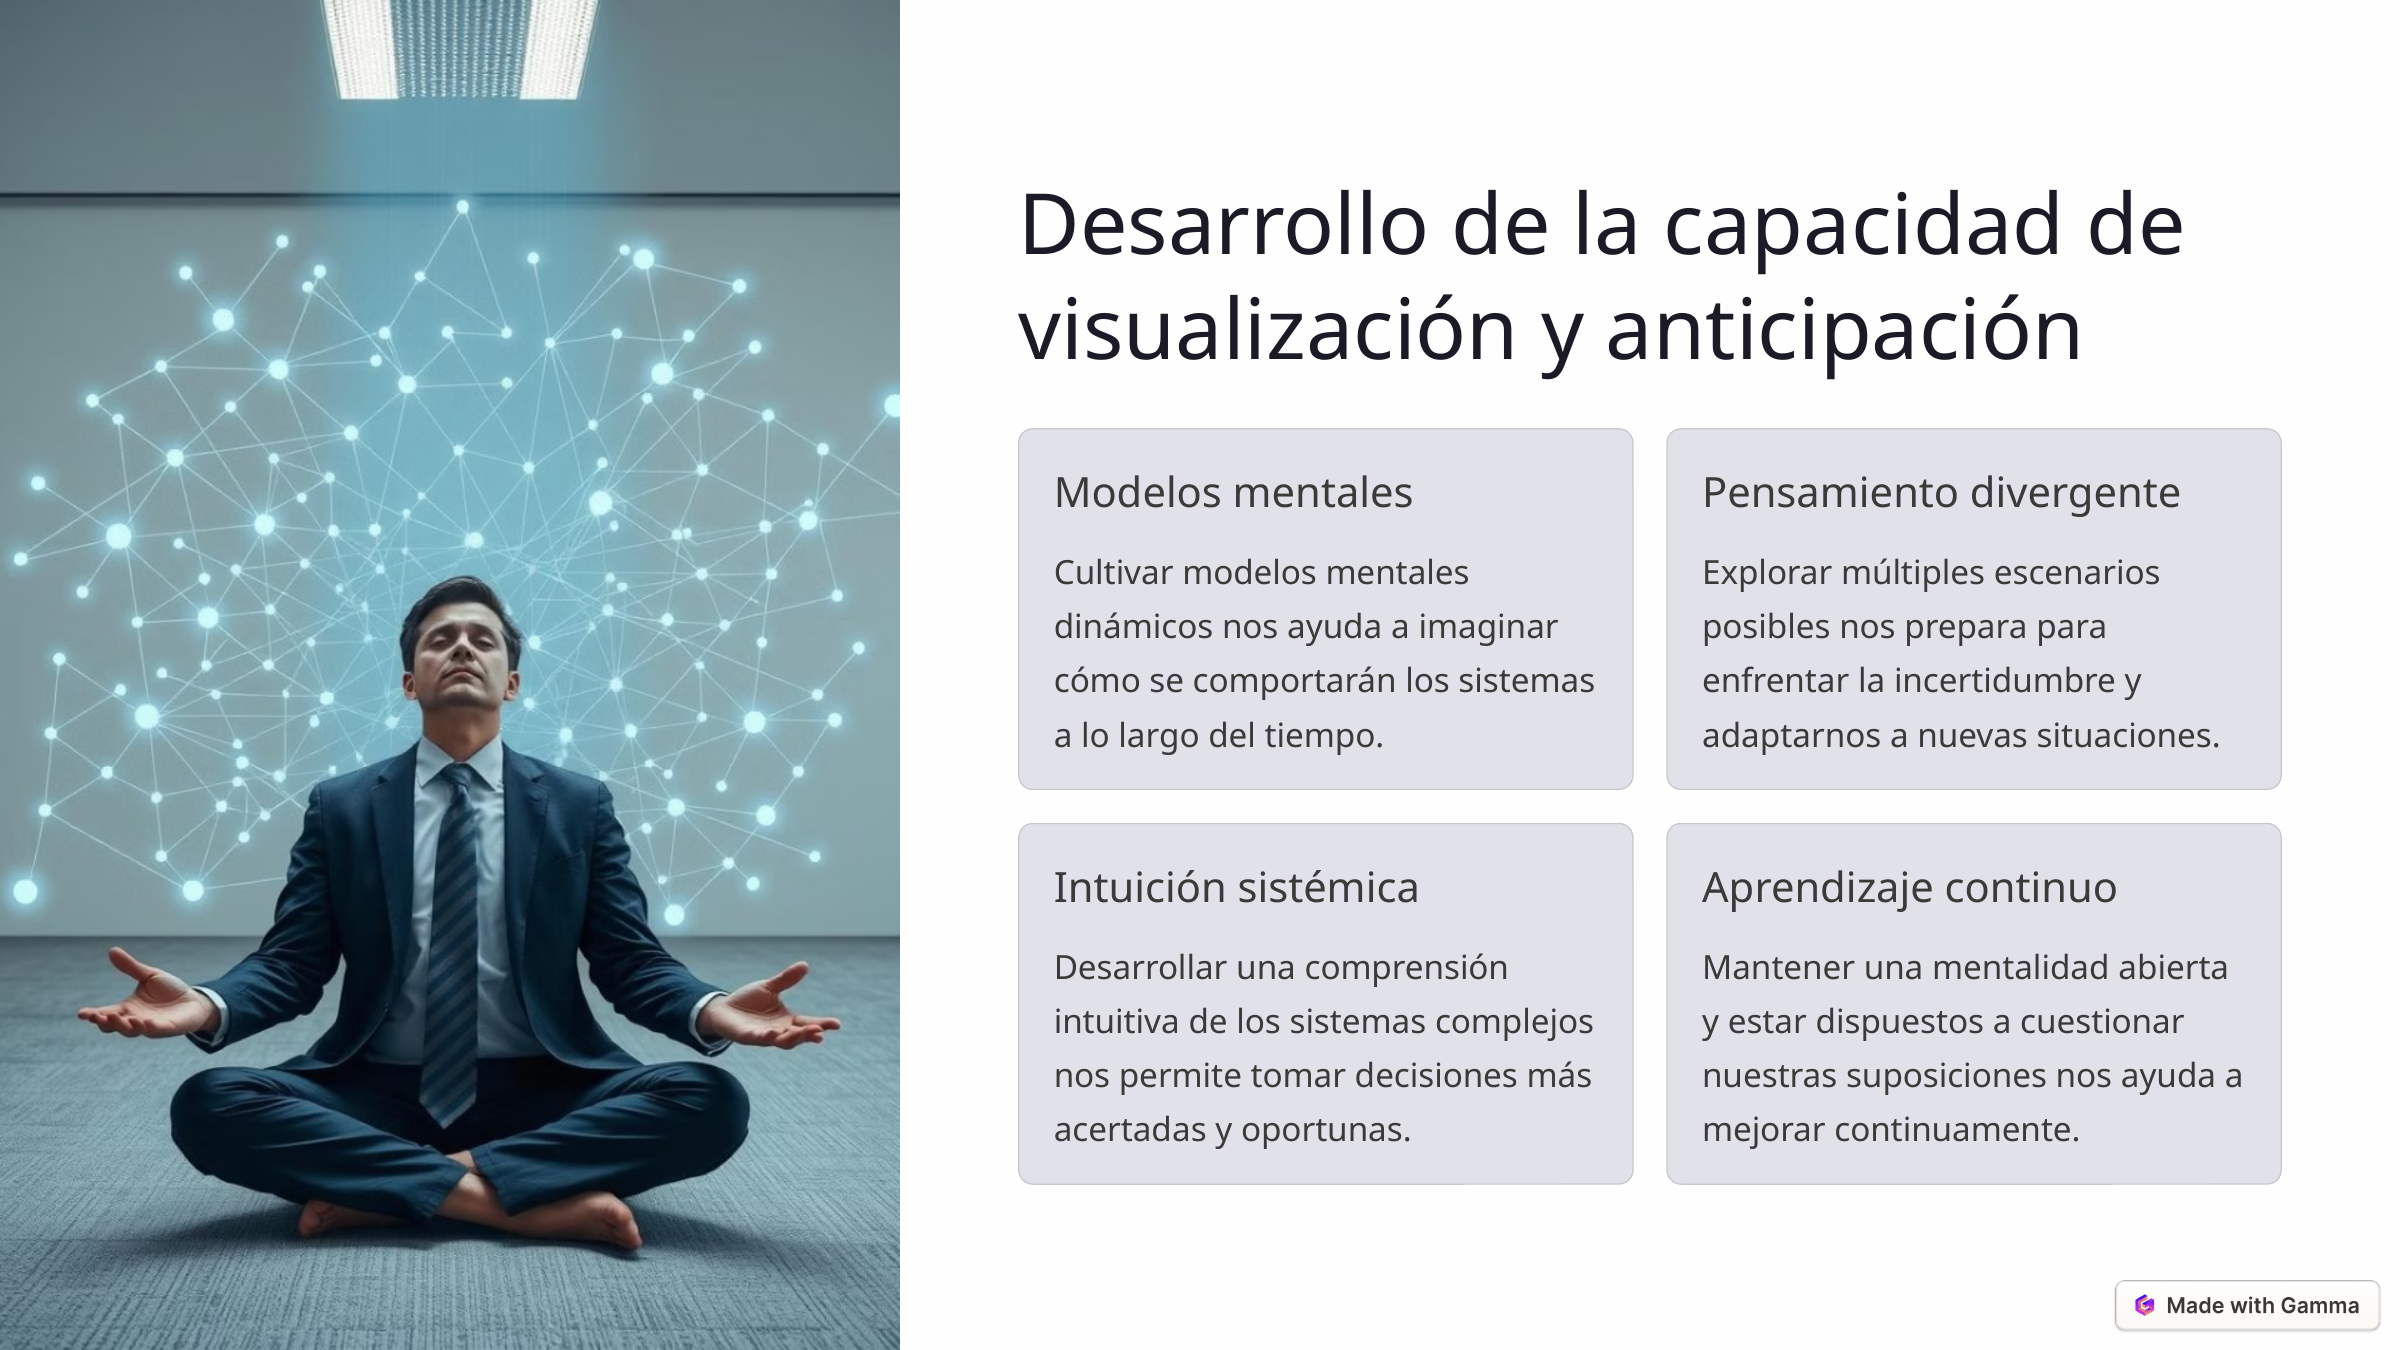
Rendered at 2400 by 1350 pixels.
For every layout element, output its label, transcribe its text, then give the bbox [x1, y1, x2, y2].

text_box Desarrollo de la capacidad de visualización y anticipación [1018, 165, 2282, 378]
text_box [1018, 428, 1634, 790]
text_box Intuición sistémica [1053, 858, 1478, 912]
picture [0, 0, 900, 1350]
picture [2106, 1271, 2389, 1339]
text_box Desarrollar una comprensión intuitiva de los sistemas complejos nos permite tomar decisiones más acertadas y oportunas. [1053, 931, 1598, 1149]
text_box [1666, 823, 2282, 1185]
text_box Cultivar modelos mentales dinámicos nos ayuda a imaginar cómo se comportarán los sistemas a lo largo del tiempo. [1053, 537, 1598, 755]
text_box Explorar múltiples escenarios posibles nos prepara para enfrentar la incertidumbre y adaptarnos a nuevas situaciones. [1702, 537, 2246, 755]
text_box Mantener una mentalidad abierta y estar dispuestos a cuestionar nuestras suposiciones nos ayuda a mejorar continuamente. [1702, 931, 2246, 1149]
text_box [1666, 428, 2282, 790]
text_box Pensamiento divergente [1702, 463, 2180, 517]
text_box [1018, 823, 1634, 1185]
text_box Aprendizaje continuo [1702, 858, 2126, 912]
text_box Modelos mentales [1053, 463, 1478, 517]
